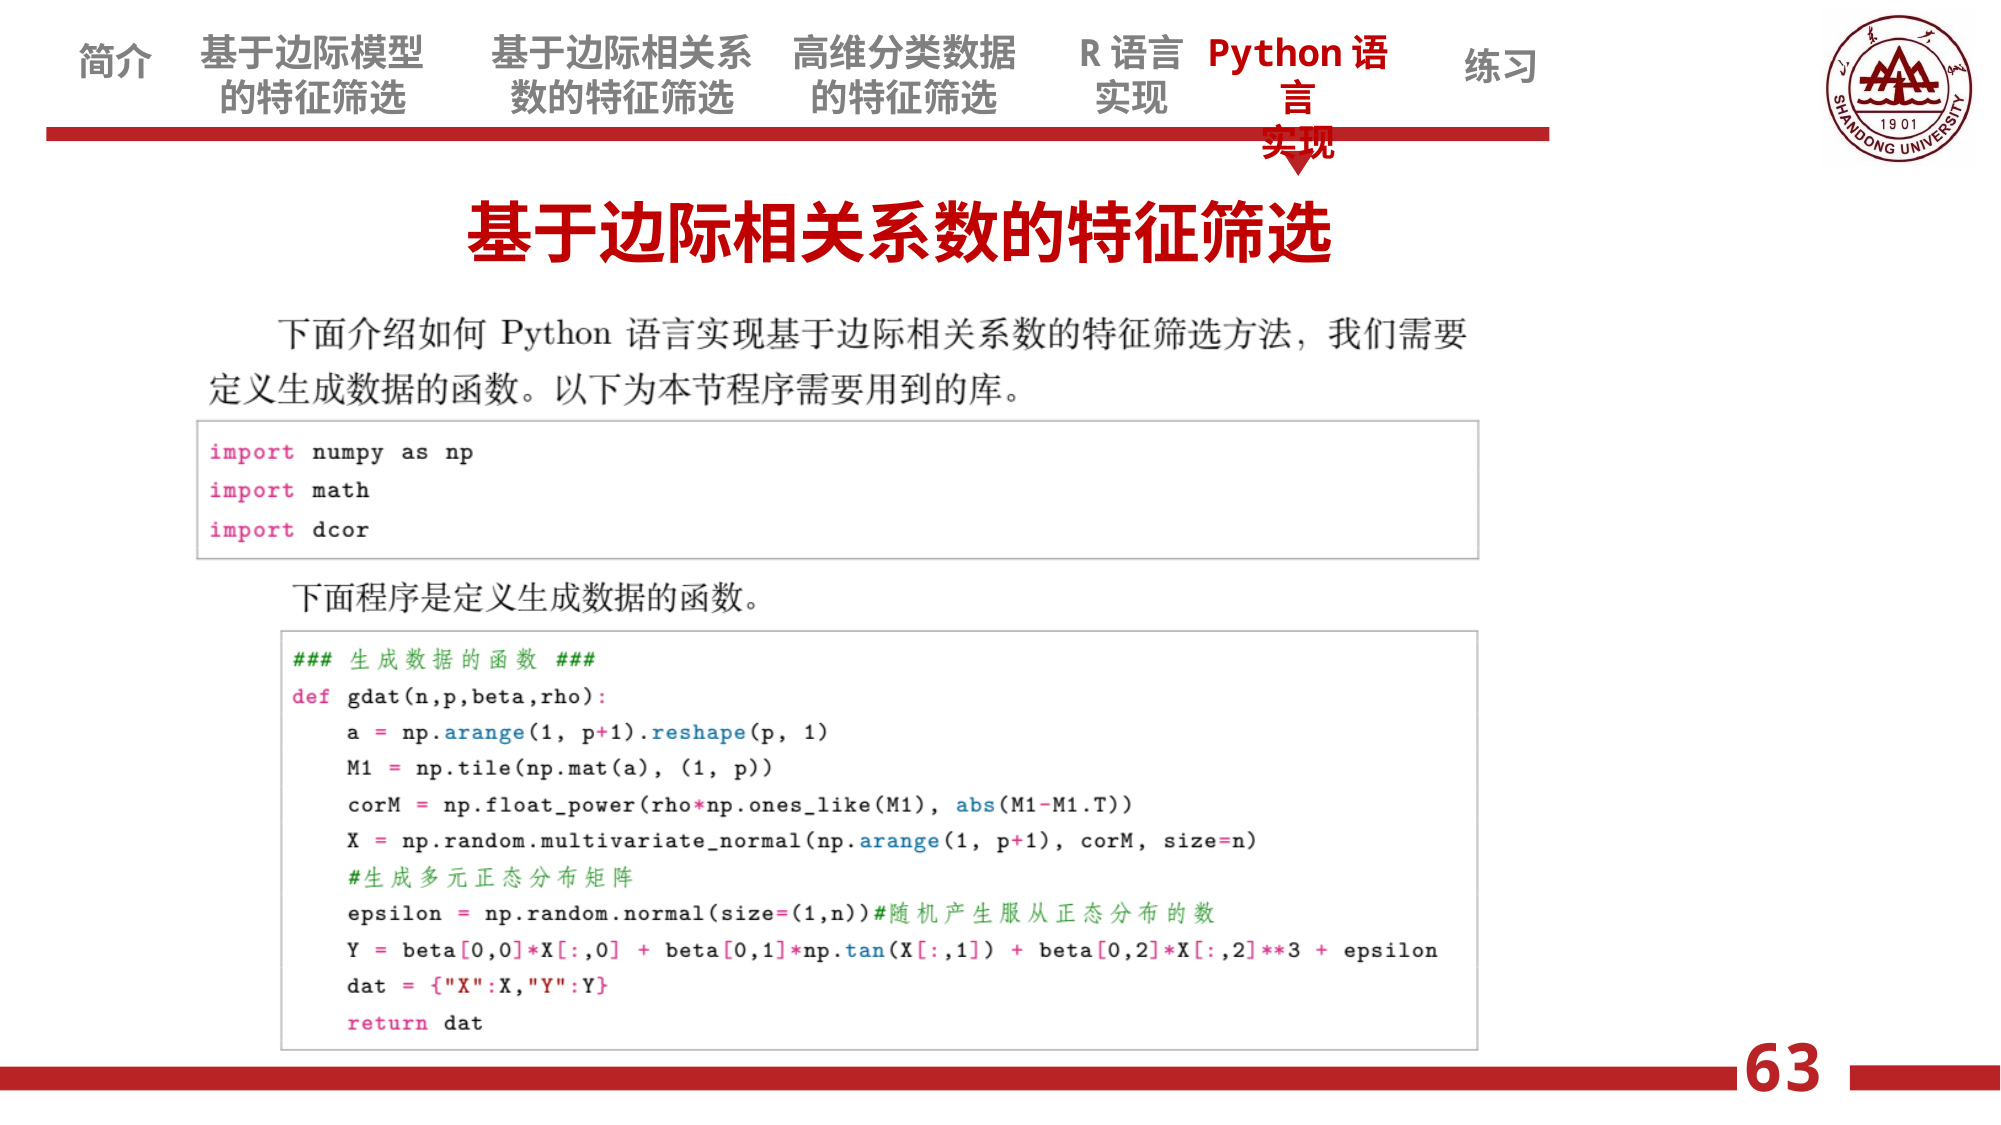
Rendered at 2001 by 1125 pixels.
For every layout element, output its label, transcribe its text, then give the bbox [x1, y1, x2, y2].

slide_number [1550, 1042, 2000, 1103]
picture [175, 299, 1498, 1064]
text_box 基于边际相关系数的特征筛选 [451, 183, 1452, 279]
picture [1820, 9, 1977, 167]
